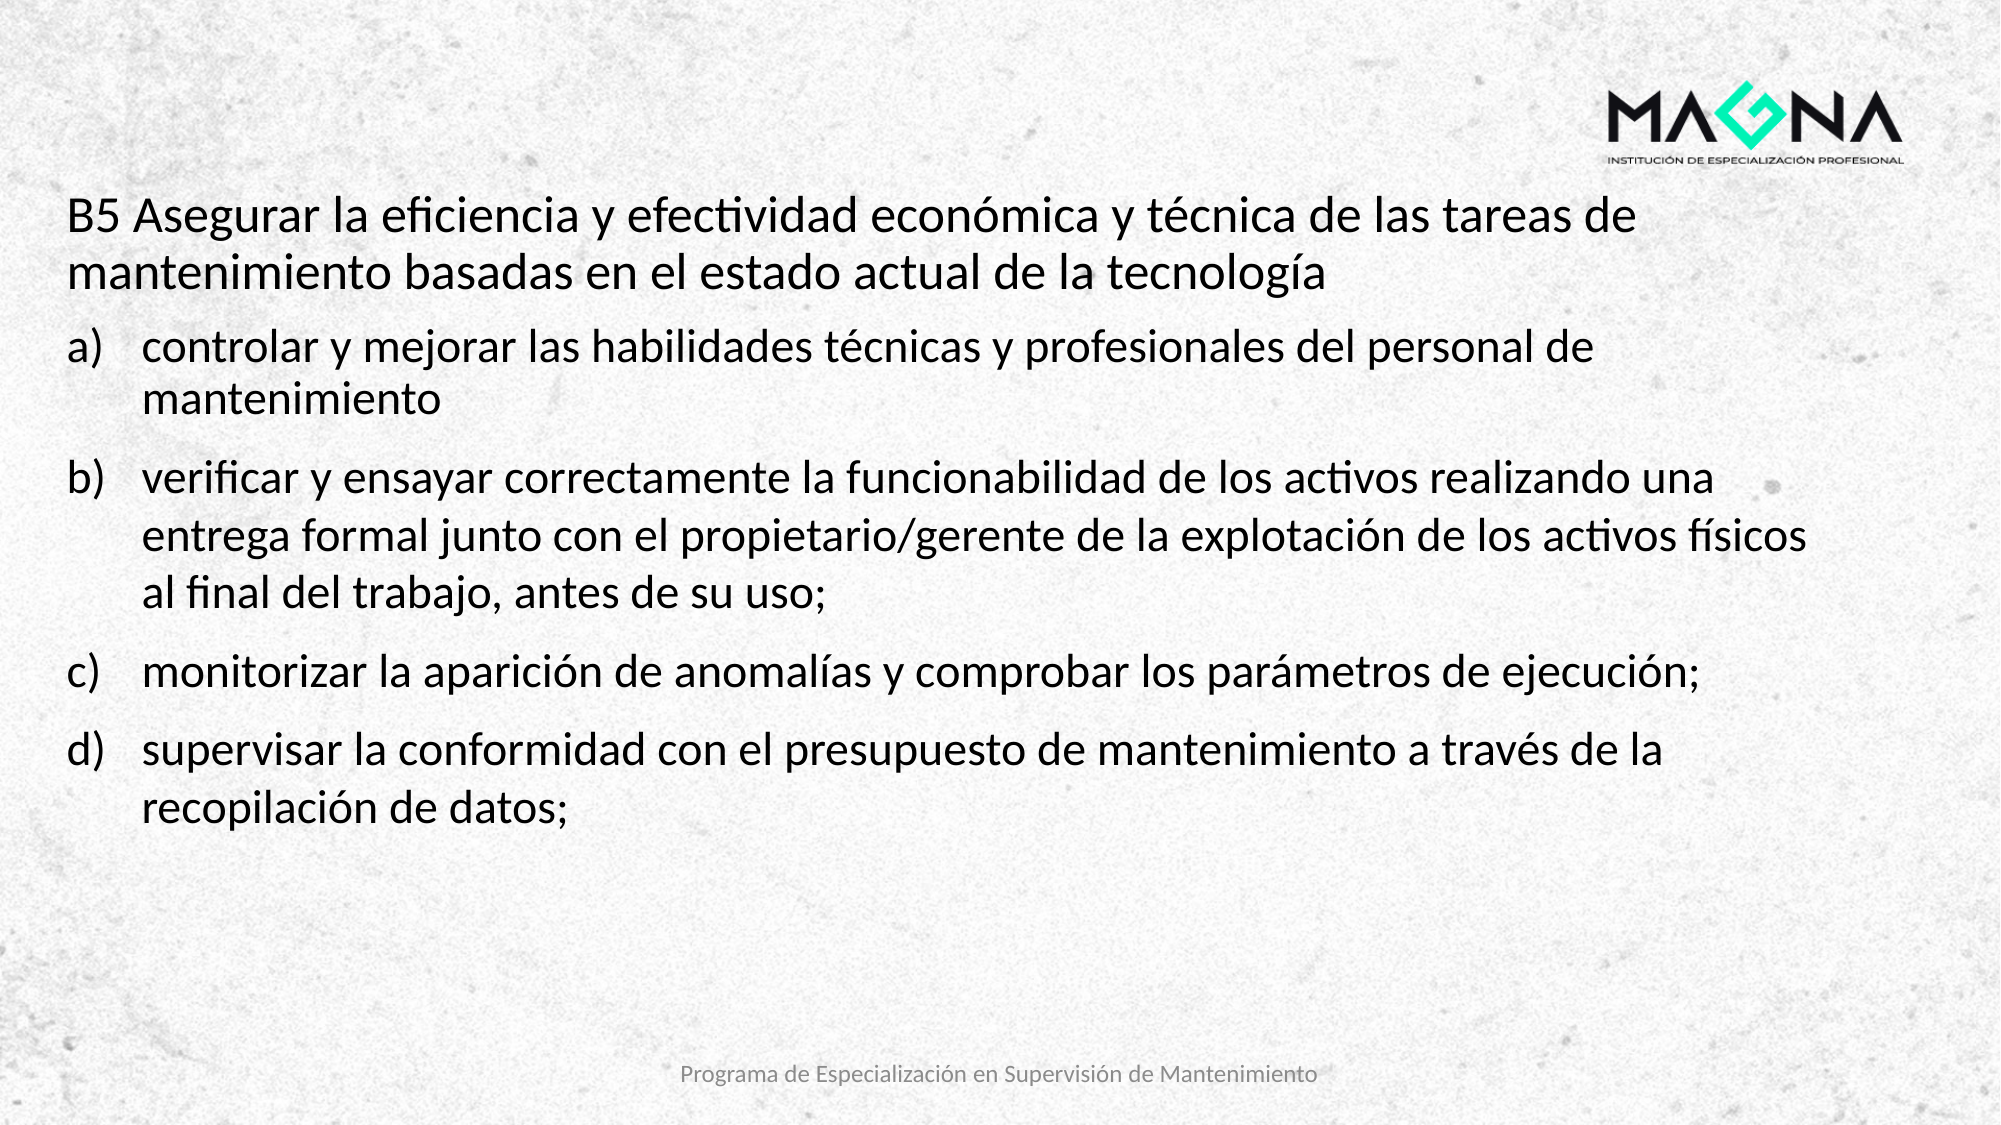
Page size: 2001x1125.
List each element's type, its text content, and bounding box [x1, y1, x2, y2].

list B5 Asegurar la eficiencia y efectividad económica y técnica de las tareas de mantenimiento basadas en el estado actual de la tecnología controlar y mejorar las habilidades técnicas y profesionales del personal de mantenimiento verificar y ensayar correctamente la funcionabilidad de los activos realizando una entrega formal junto con el propietario/gerente de la explotación de los activos físicos al final del trabajo, antes de su uso; monitorizar la aparición de anomalías y comprobar los parámetros de ejecución; supervisar la conformidad con el presupuesto de mantenimiento a través de la recopilación de datos; [51, 180, 1866, 895]
picture [0, 0, 2001, 1125]
